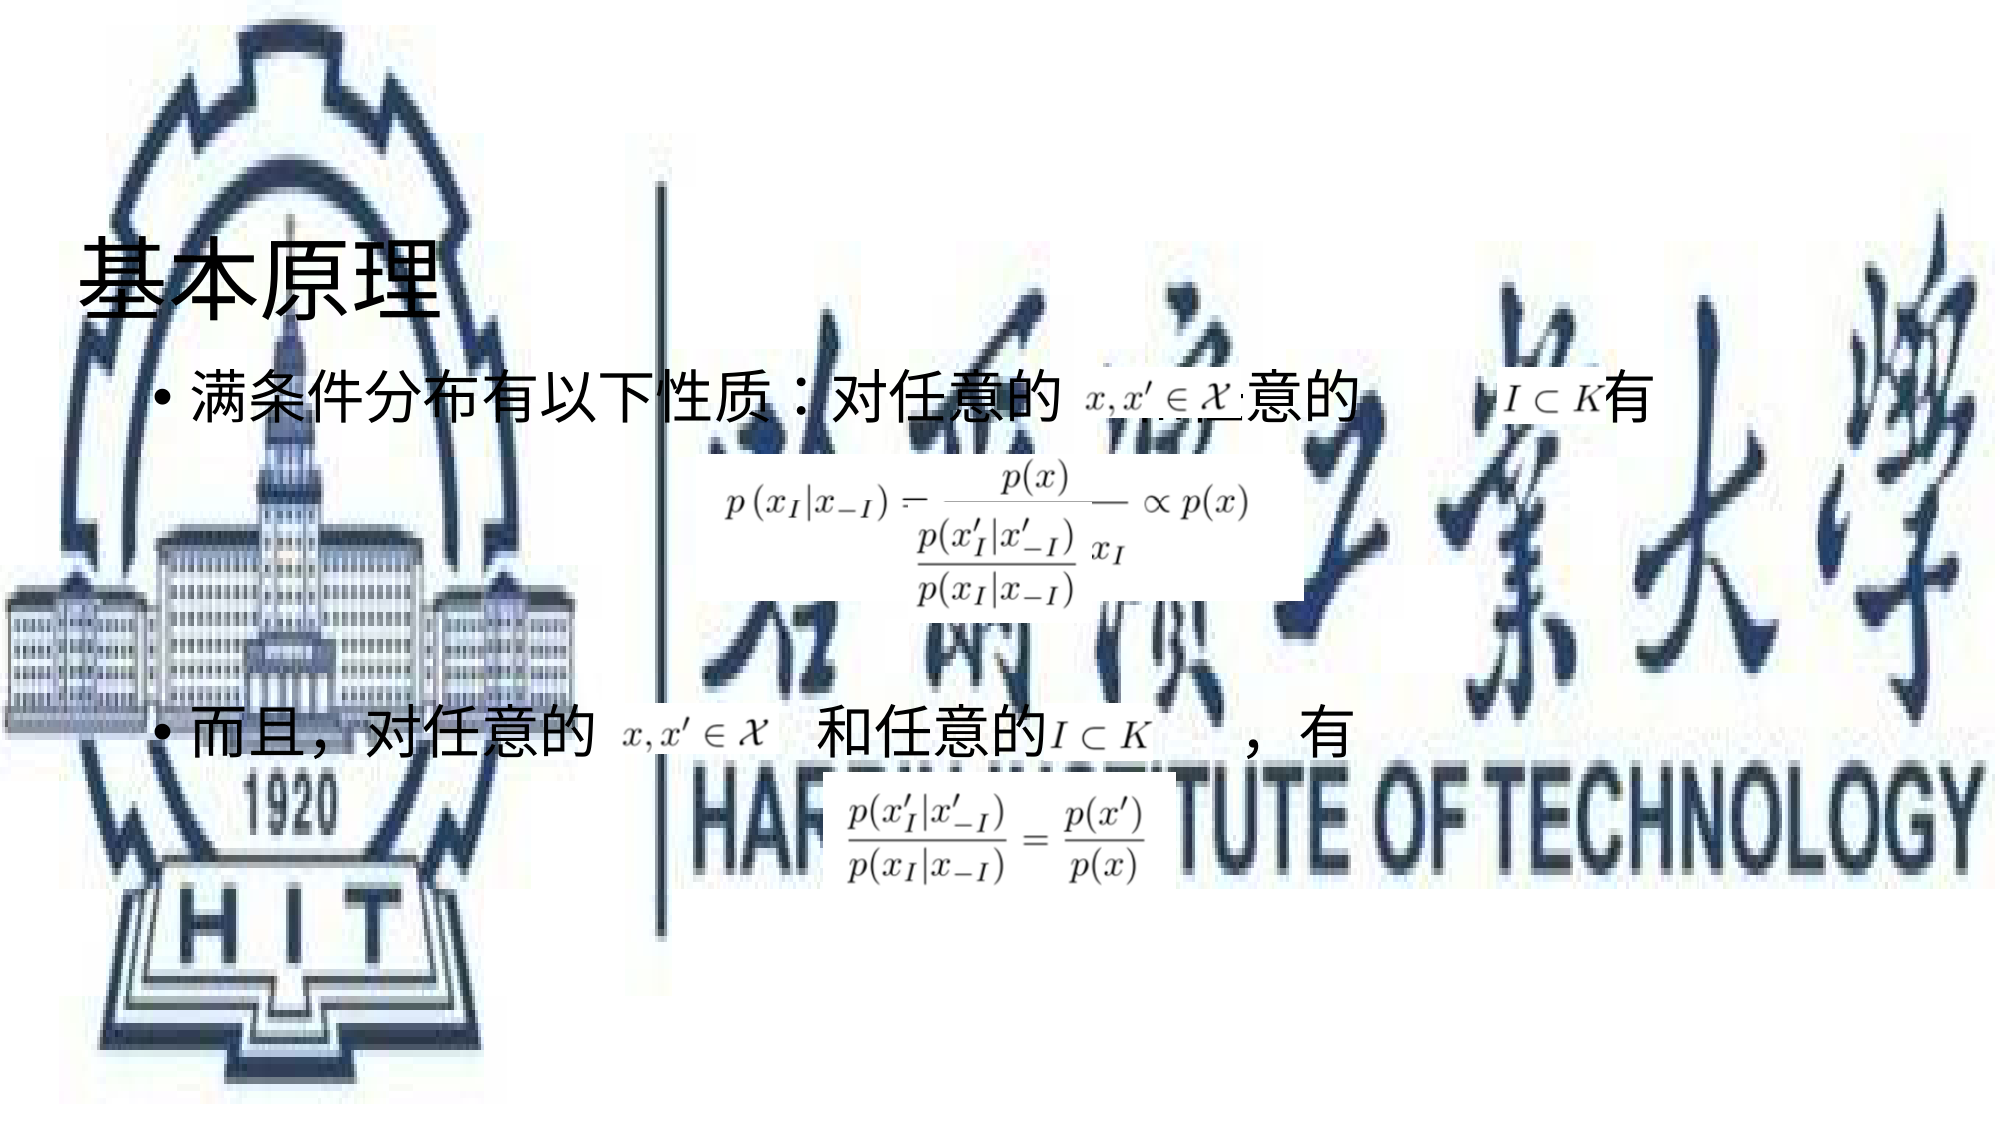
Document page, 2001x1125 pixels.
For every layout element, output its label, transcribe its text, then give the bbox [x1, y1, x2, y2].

picture [0, 0, 2001, 1125]
title 基本原理 [61, 175, 1787, 393]
list 满条件分布有以下性质：对任意的 和任意的 ，有 而且，对任意的 和任意的 ，有 [137, 360, 1863, 1075]
